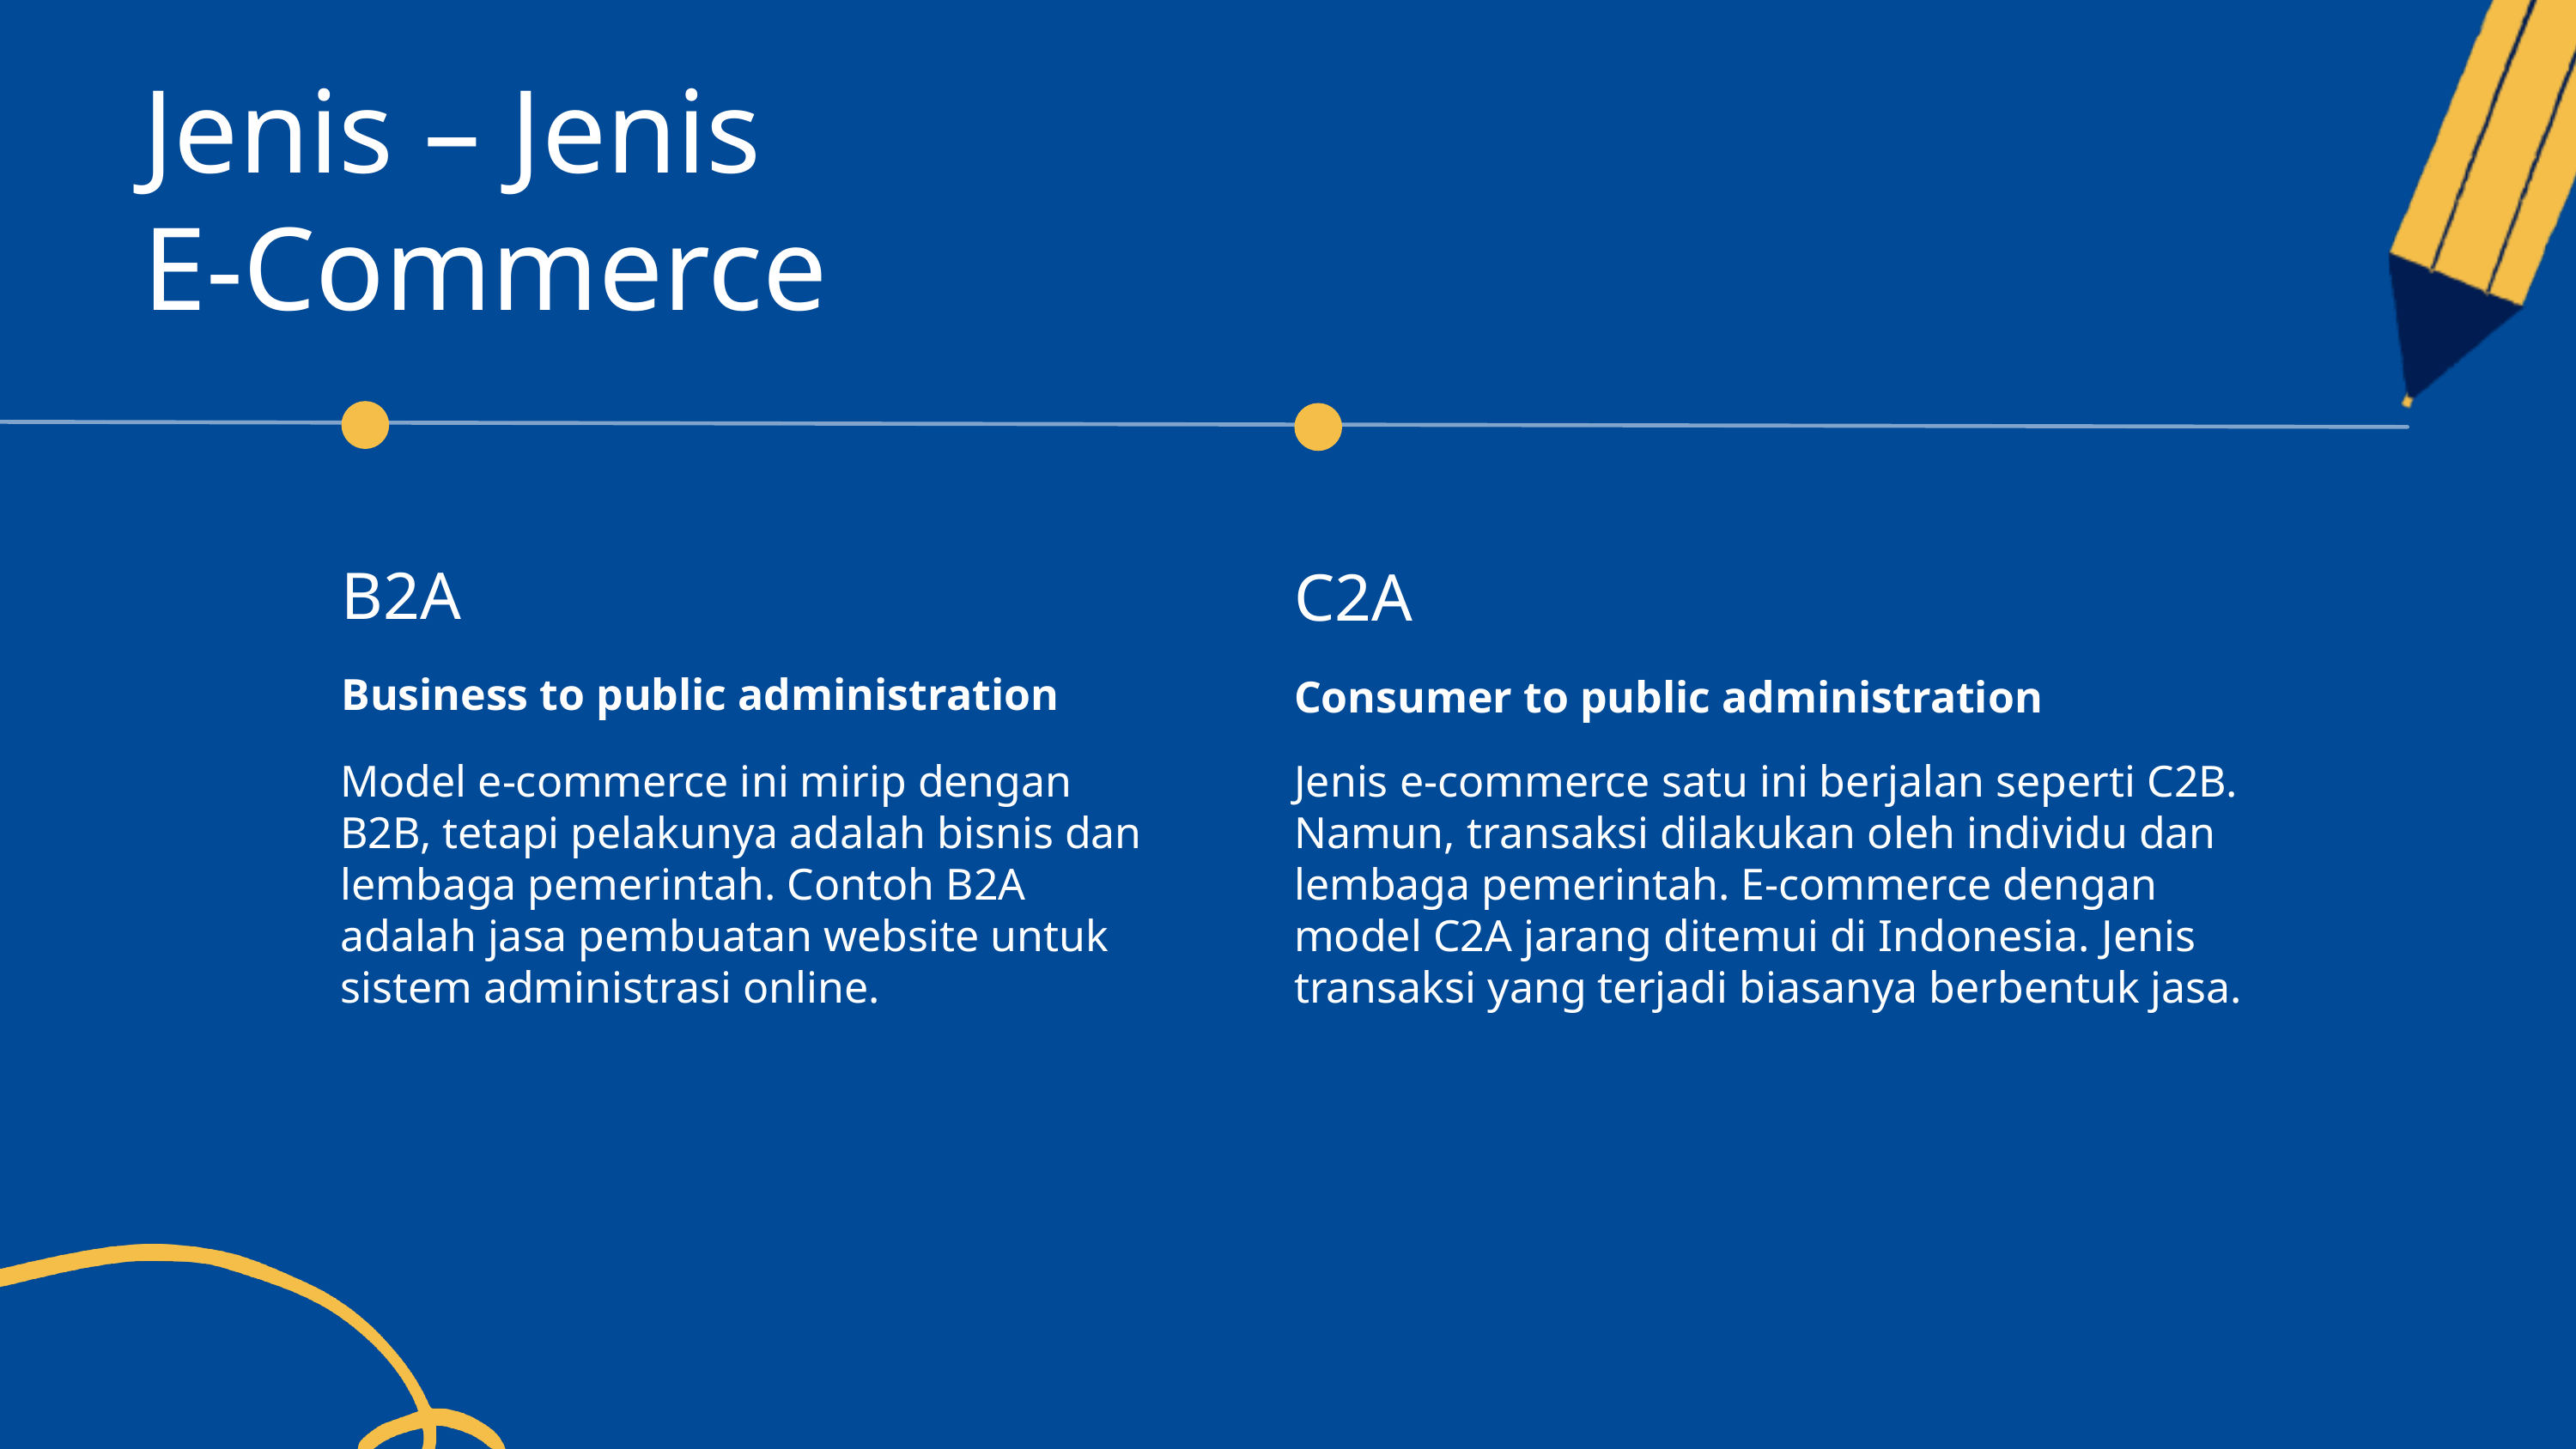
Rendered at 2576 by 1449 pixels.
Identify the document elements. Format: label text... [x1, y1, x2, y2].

picture [2388, 0, 2576, 422]
text_box Model e-commerce ini mirip dengan B2B, tetapi pelakunya adalah bisnis dan lembaga pemerintah. Contoh B2A adalah jasa pembuatan website untuk sistem administrasi online. [340, 754, 1159, 1012]
text_box Jenis e-commerce satu ini berjalan seperti C2B. Namun, transaksi dilakukan oleh individu dan lembaga pemerintah. E-commerce dengan model C2A jarang ditemui di Indonesia. Jenis transaksi yang terjadi biasanya berbentuk jasa. [1294, 754, 2265, 1012]
text_box Jenis – Jenis E-Commerce [143, 58, 1106, 334]
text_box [1294, 403, 1343, 452]
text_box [1294, 550, 2093, 723]
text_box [341, 400, 390, 450]
picture [0, 1212, 507, 1449]
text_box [341, 548, 1063, 721]
